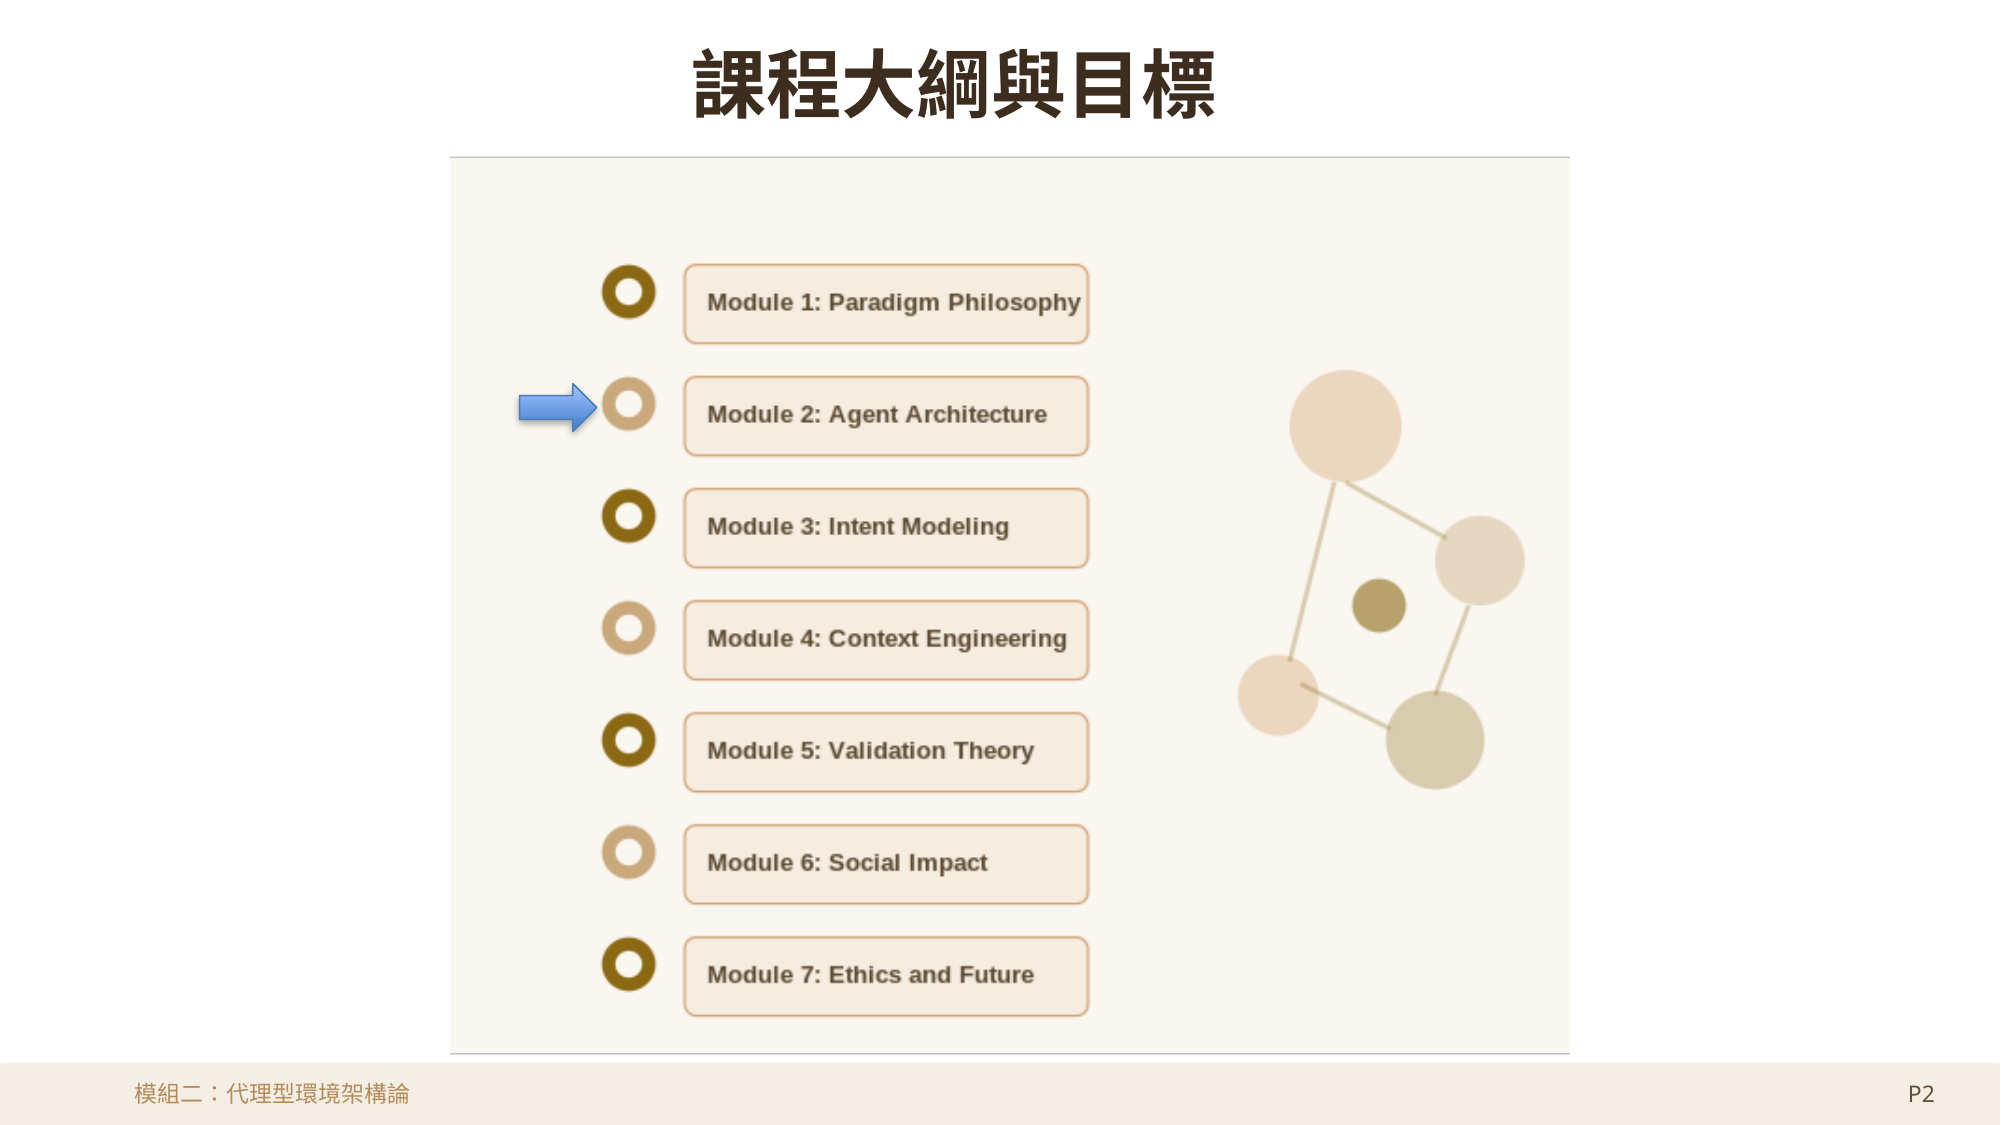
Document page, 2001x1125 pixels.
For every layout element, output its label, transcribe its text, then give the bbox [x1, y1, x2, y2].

picture [449, 139, 1570, 1073]
text_box 課程大綱與目標 [676, 29, 1285, 135]
text_box P2 [1799, 1072, 1950, 1115]
text_box 模組二：代理型環境架構論 [119, 1072, 870, 1115]
text_box [0, 1064, 2000, 1125]
